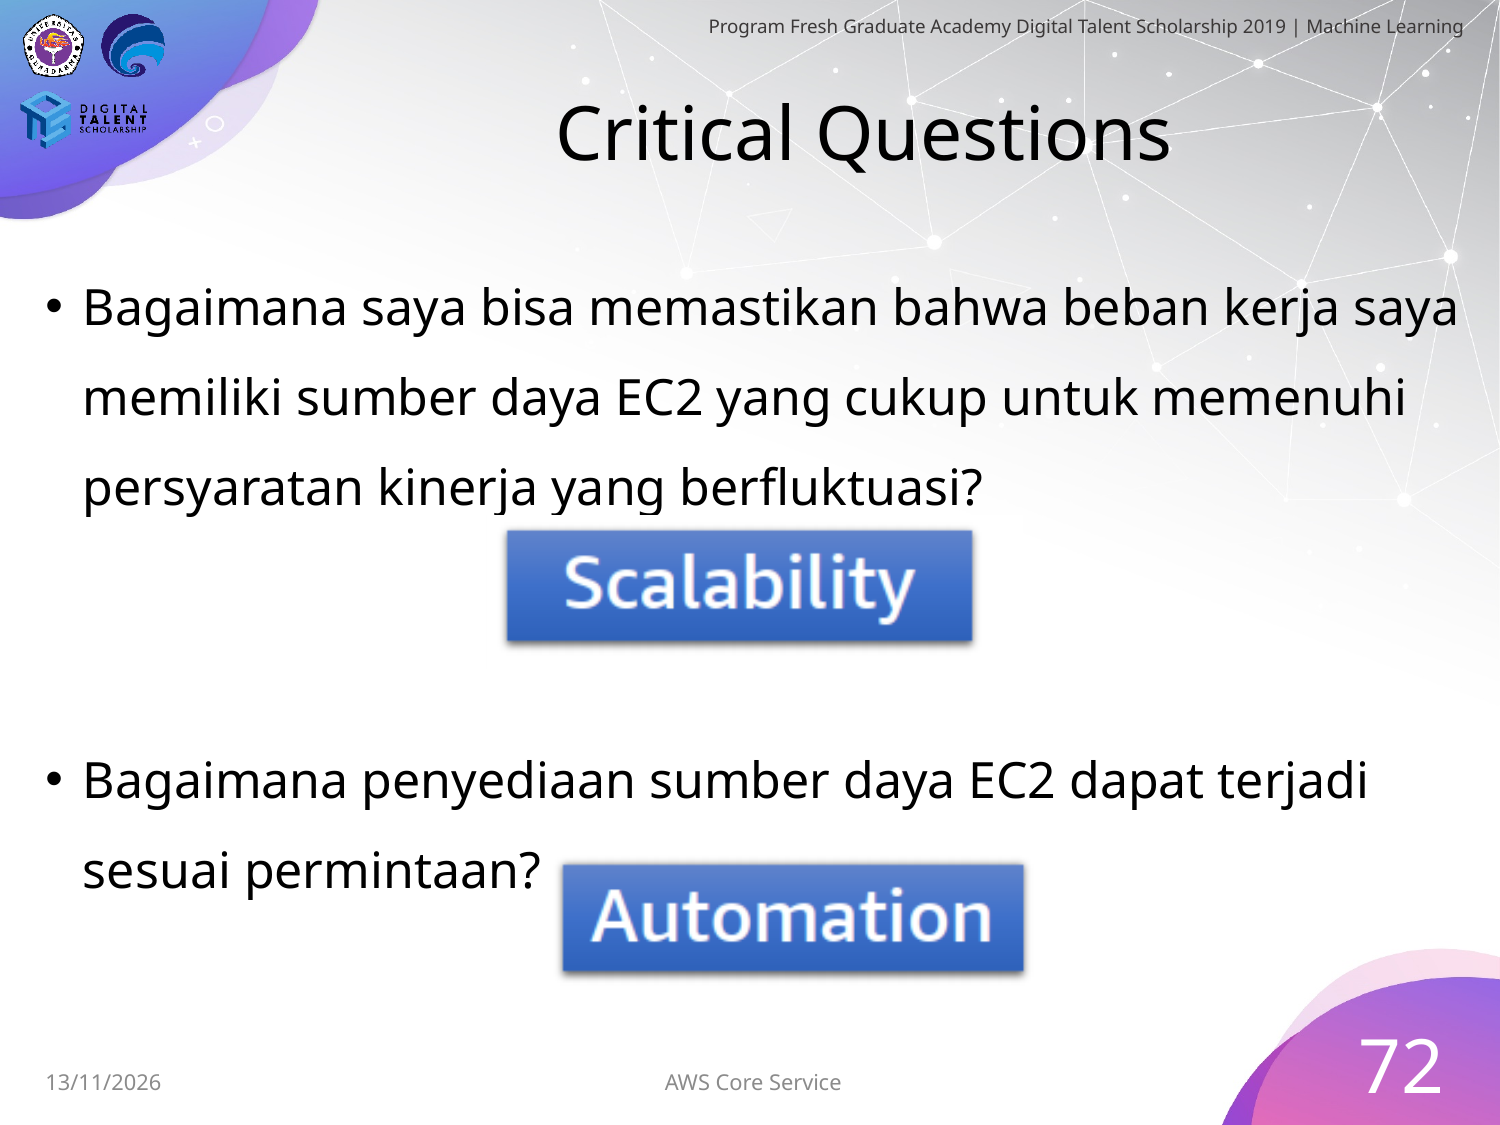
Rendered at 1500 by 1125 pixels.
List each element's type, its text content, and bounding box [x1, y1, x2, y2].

footer AWS Core Service [386, 1053, 1121, 1114]
slide_number 72 [1327, 1025, 1477, 1115]
title Critical Questions [271, 66, 1477, 207]
picture [0, 0, 1500, 1125]
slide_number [30, 1053, 272, 1114]
list Bagaimana saya bisa memastikan bahwa beban kerja saya memiliki sumber daya EC2 yang cukup untuk memenuhi persyaratan kinerja yang berfluktuasi? Bagaimana penyediaan sumber daya EC2 dapat terjadi sesuai permintaan? [30, 238, 1477, 1014]
